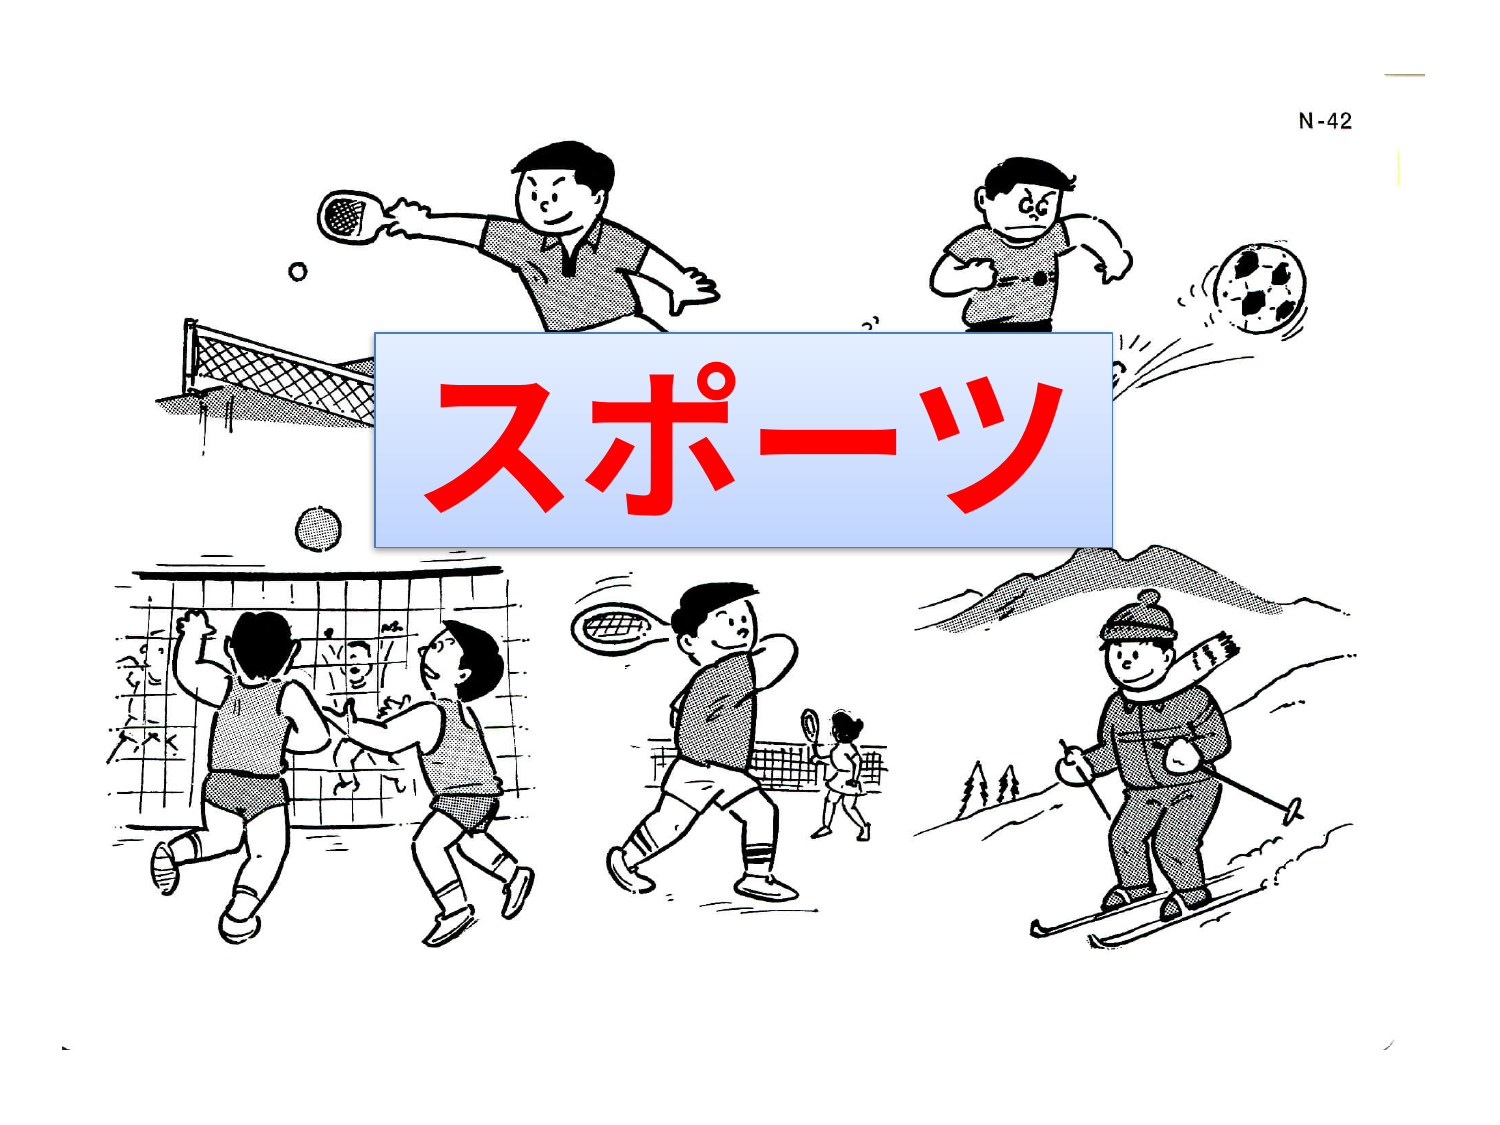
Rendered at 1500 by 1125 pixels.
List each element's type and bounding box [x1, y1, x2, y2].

list [62, 74, 1426, 1051]
